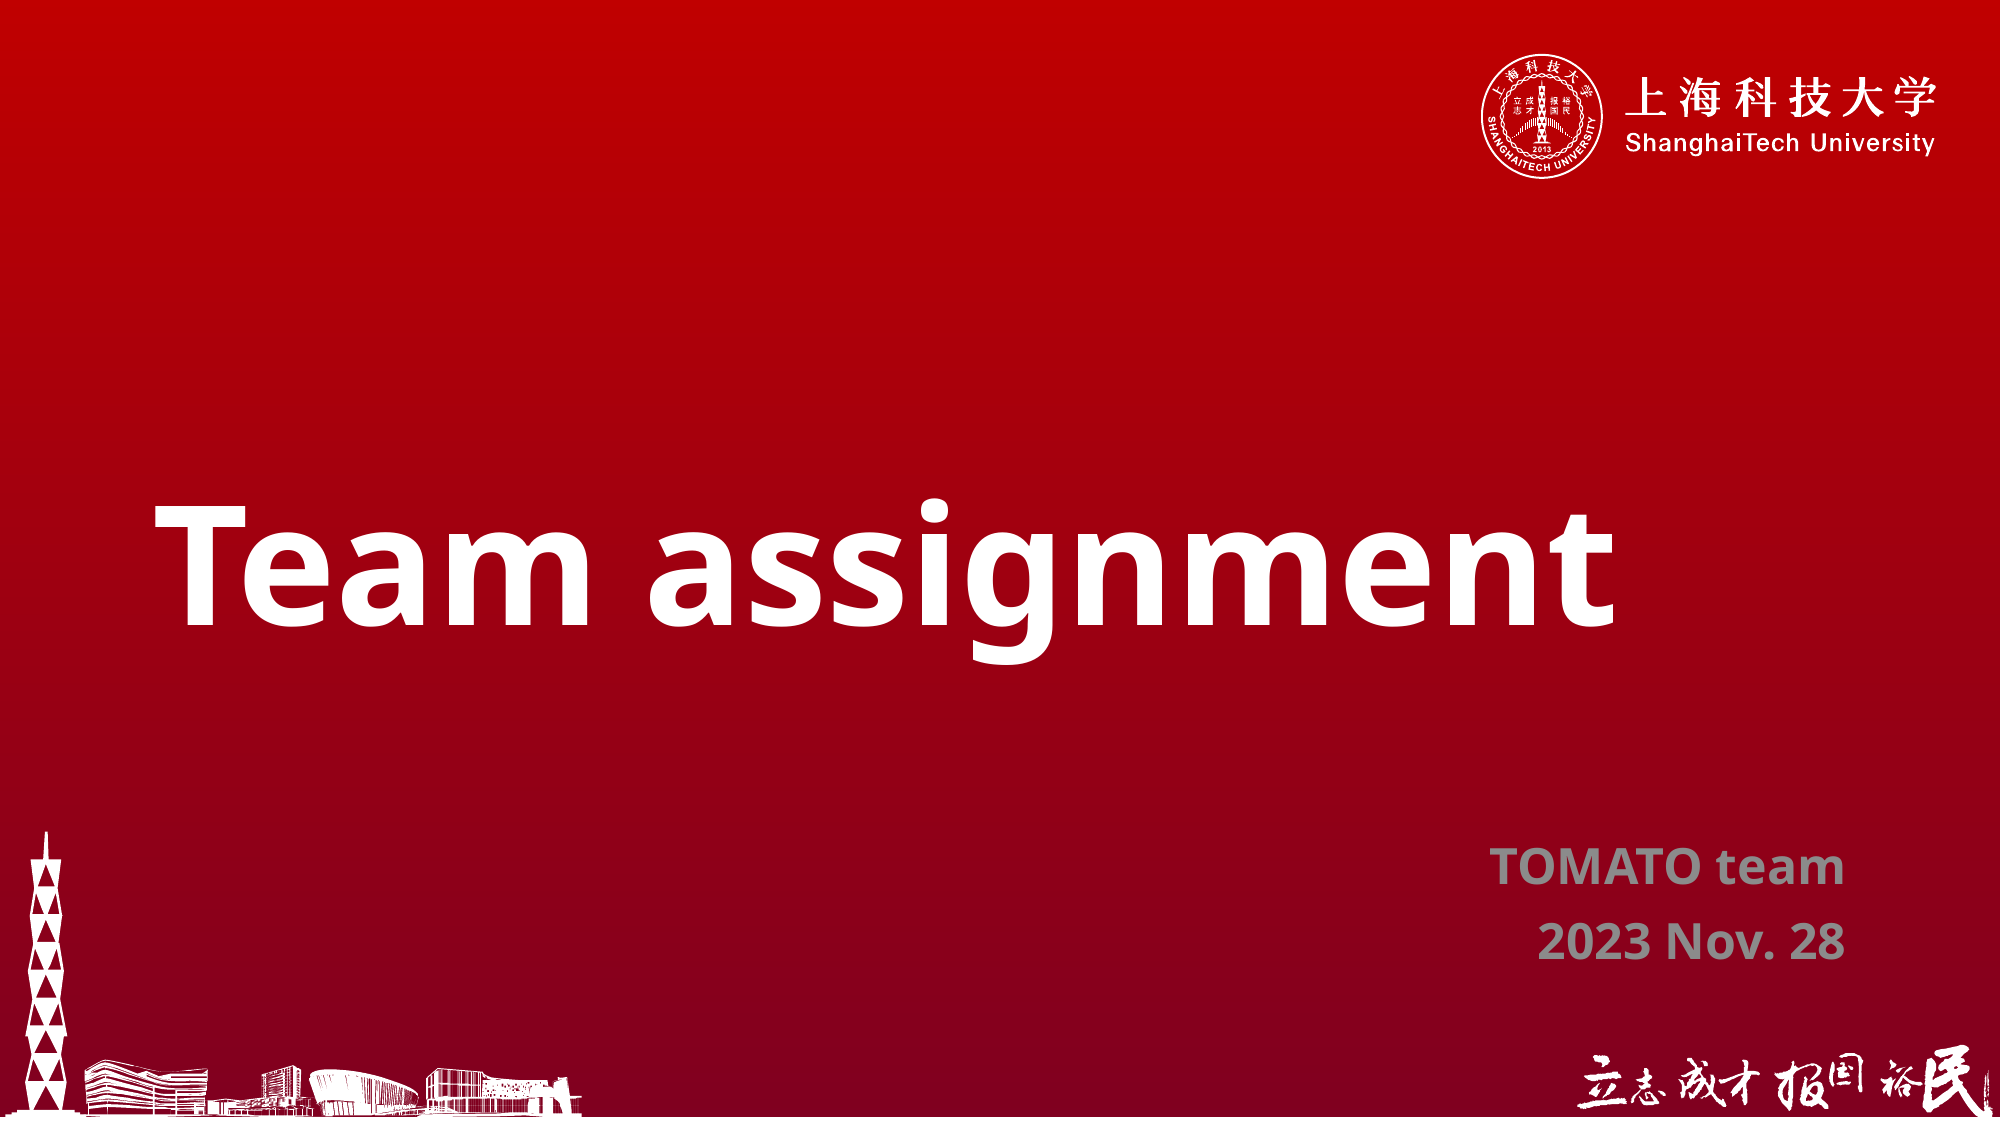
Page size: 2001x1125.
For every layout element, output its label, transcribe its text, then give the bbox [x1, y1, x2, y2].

title Team assignment [137, 456, 1863, 669]
list TOMATO team 2023 Nov. 28 [136, 752, 1862, 999]
